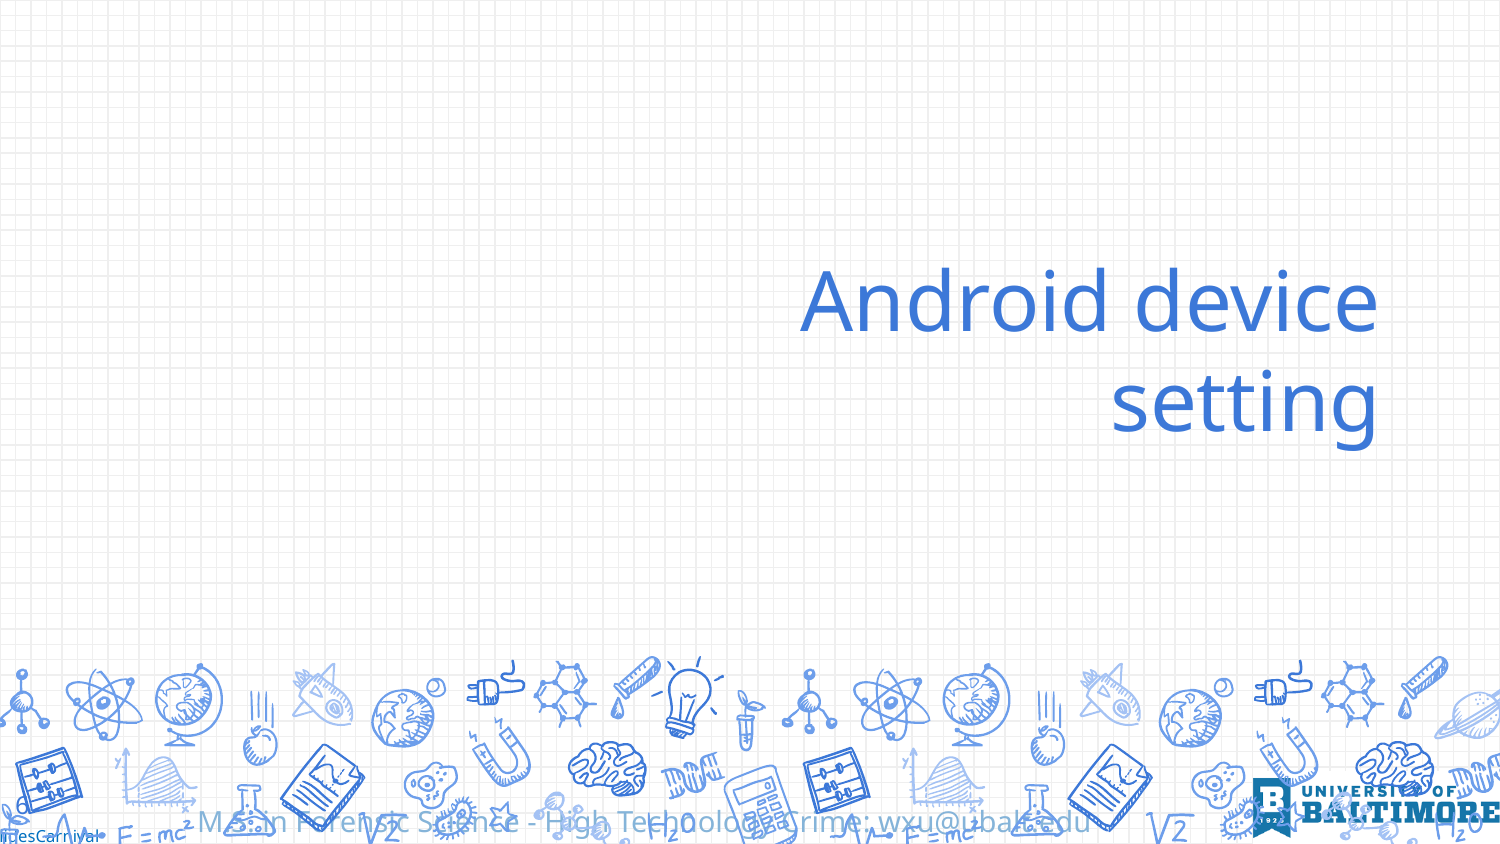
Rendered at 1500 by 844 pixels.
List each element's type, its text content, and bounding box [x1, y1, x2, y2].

picture [1342, 796, 1349, 806]
picture [1423, 777, 1429, 784]
picture [1382, 771, 1399, 783]
picture [1471, 771, 1479, 786]
picture [1481, 771, 1489, 788]
picture [1253, 804, 1257, 821]
picture [1394, 771, 1431, 791]
slide_number 6 [0, 774, 91, 840]
picture [1282, 807, 1299, 827]
picture [1354, 819, 1361, 827]
picture [1283, 771, 1308, 783]
picture [1253, 771, 1500, 844]
title Android device setting [526, 272, 1397, 463]
picture [1363, 771, 1393, 785]
picture [1479, 779, 1483, 790]
picture [1388, 823, 1396, 835]
